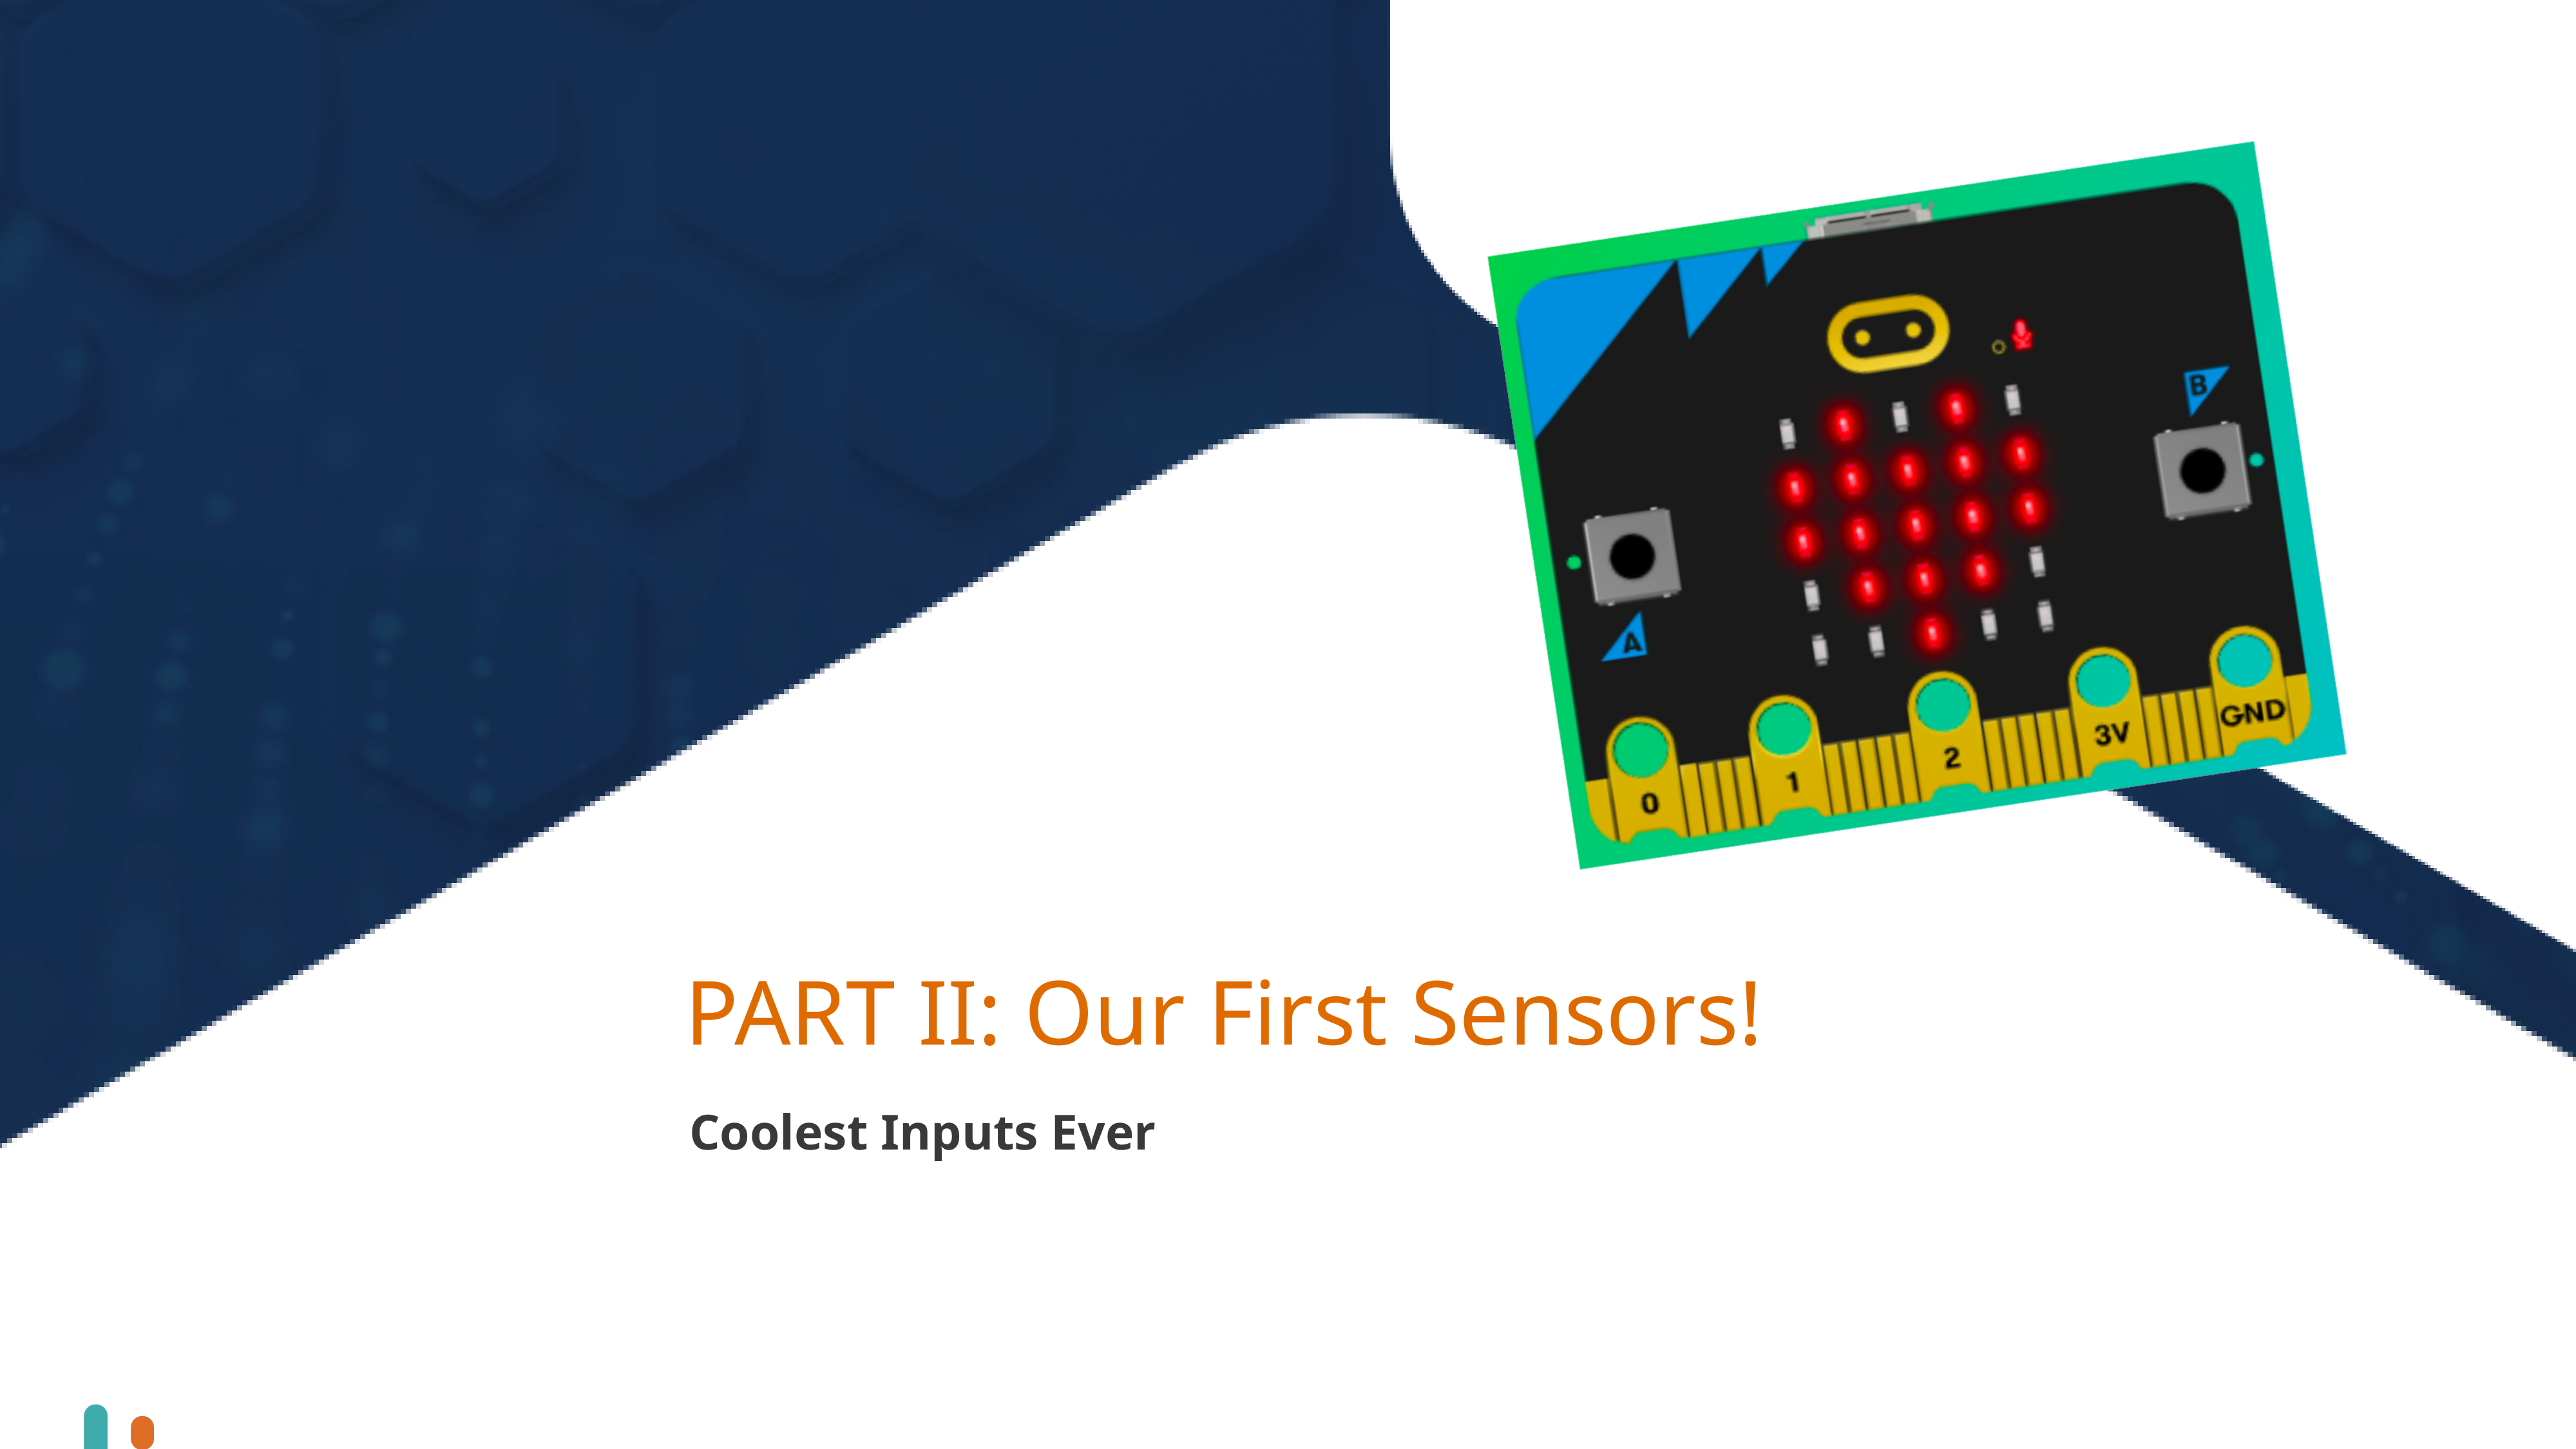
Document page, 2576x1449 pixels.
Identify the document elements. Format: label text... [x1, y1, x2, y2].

list Coolest Inputs Ever [670, 1072, 1641, 1166]
title PART II: Our First Sensors! [665, 706, 1908, 1072]
picture [0, 0, 2576, 1449]
